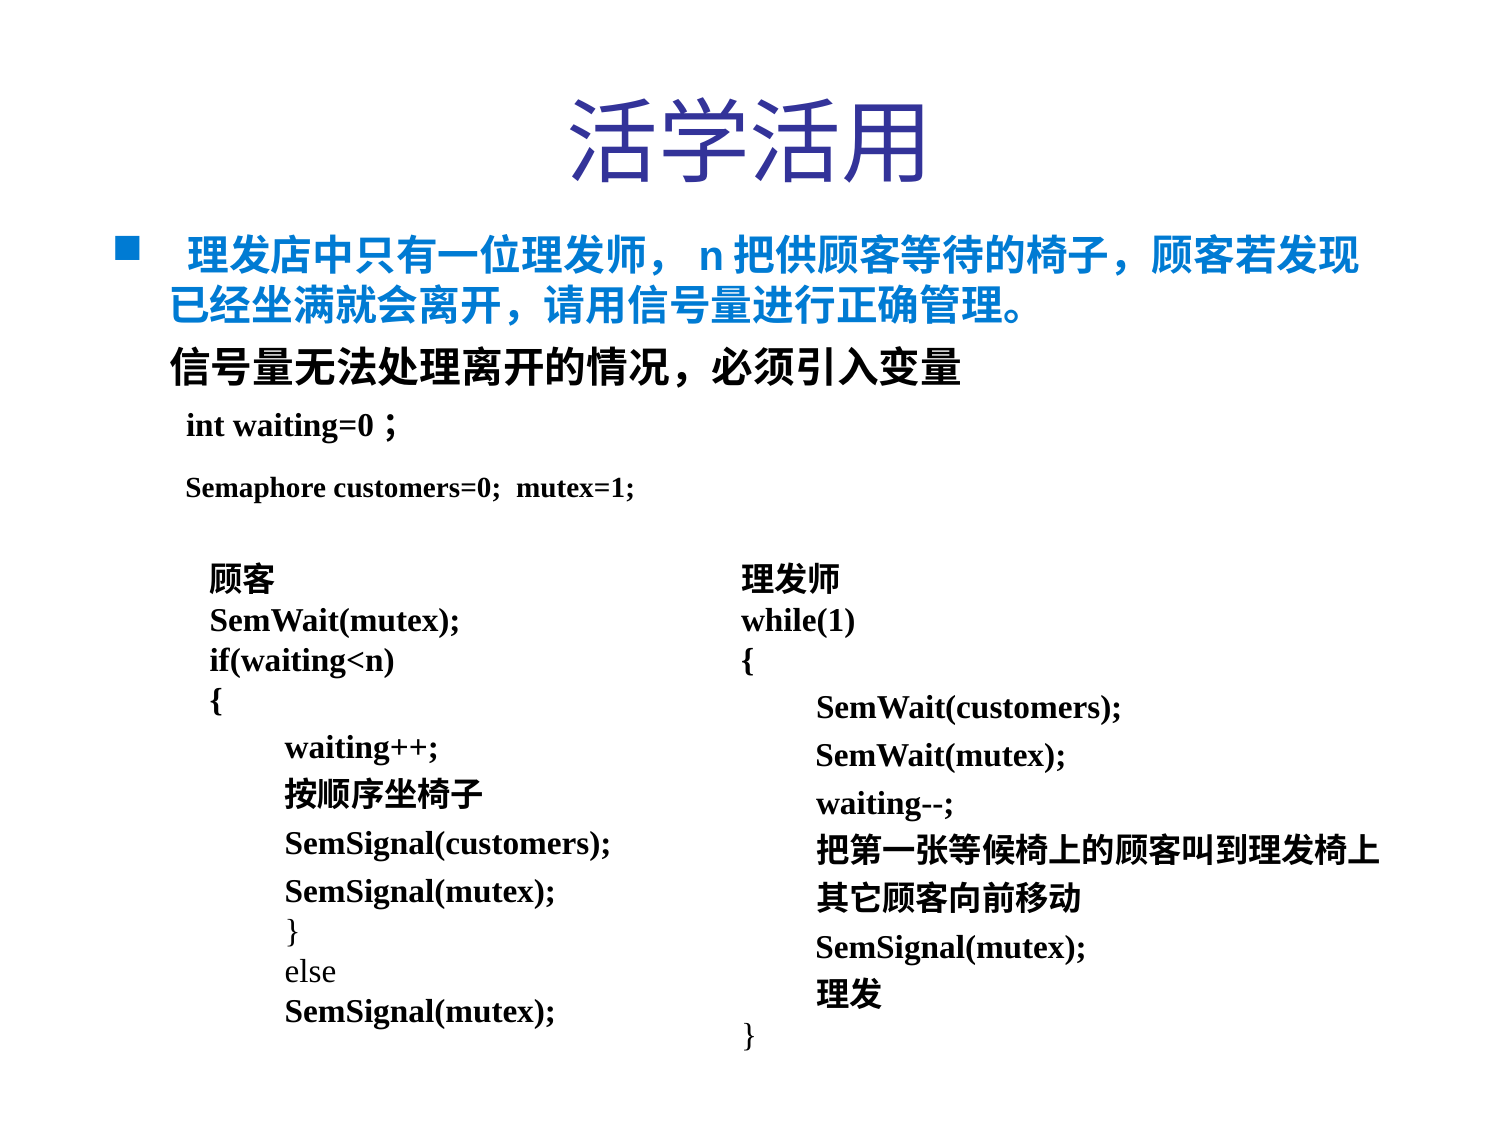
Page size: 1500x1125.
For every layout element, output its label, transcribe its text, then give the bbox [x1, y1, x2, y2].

text_box 活学活用 [74, 45, 1425, 233]
list 理发店中只有一位理发师，n把供顾客等待的椅子，顾客若发现已经坐满就会离开，请用信号量进行正确管理。 信号量无法处理离开的情况，必须引入变量 int waiting=0； Semaphore customers=0; mutex=1; [96, 233, 1402, 988]
text_box 顾客 SemWait(mutex); if(waiting<n) { waiting++; 按顺序坐椅子 SemSignal(customers); SemSignal(mutex); } else SemSignal(mutex); [194, 550, 726, 1077]
text_box 理发师 while(1) { SemWait(customers); SemWait(mutex); waiting--; 把第一张等候椅上的顾客叫到理发椅上 其它顾客向前移动 SemSignal(mutex); 理发 } [726, 550, 1453, 1101]
